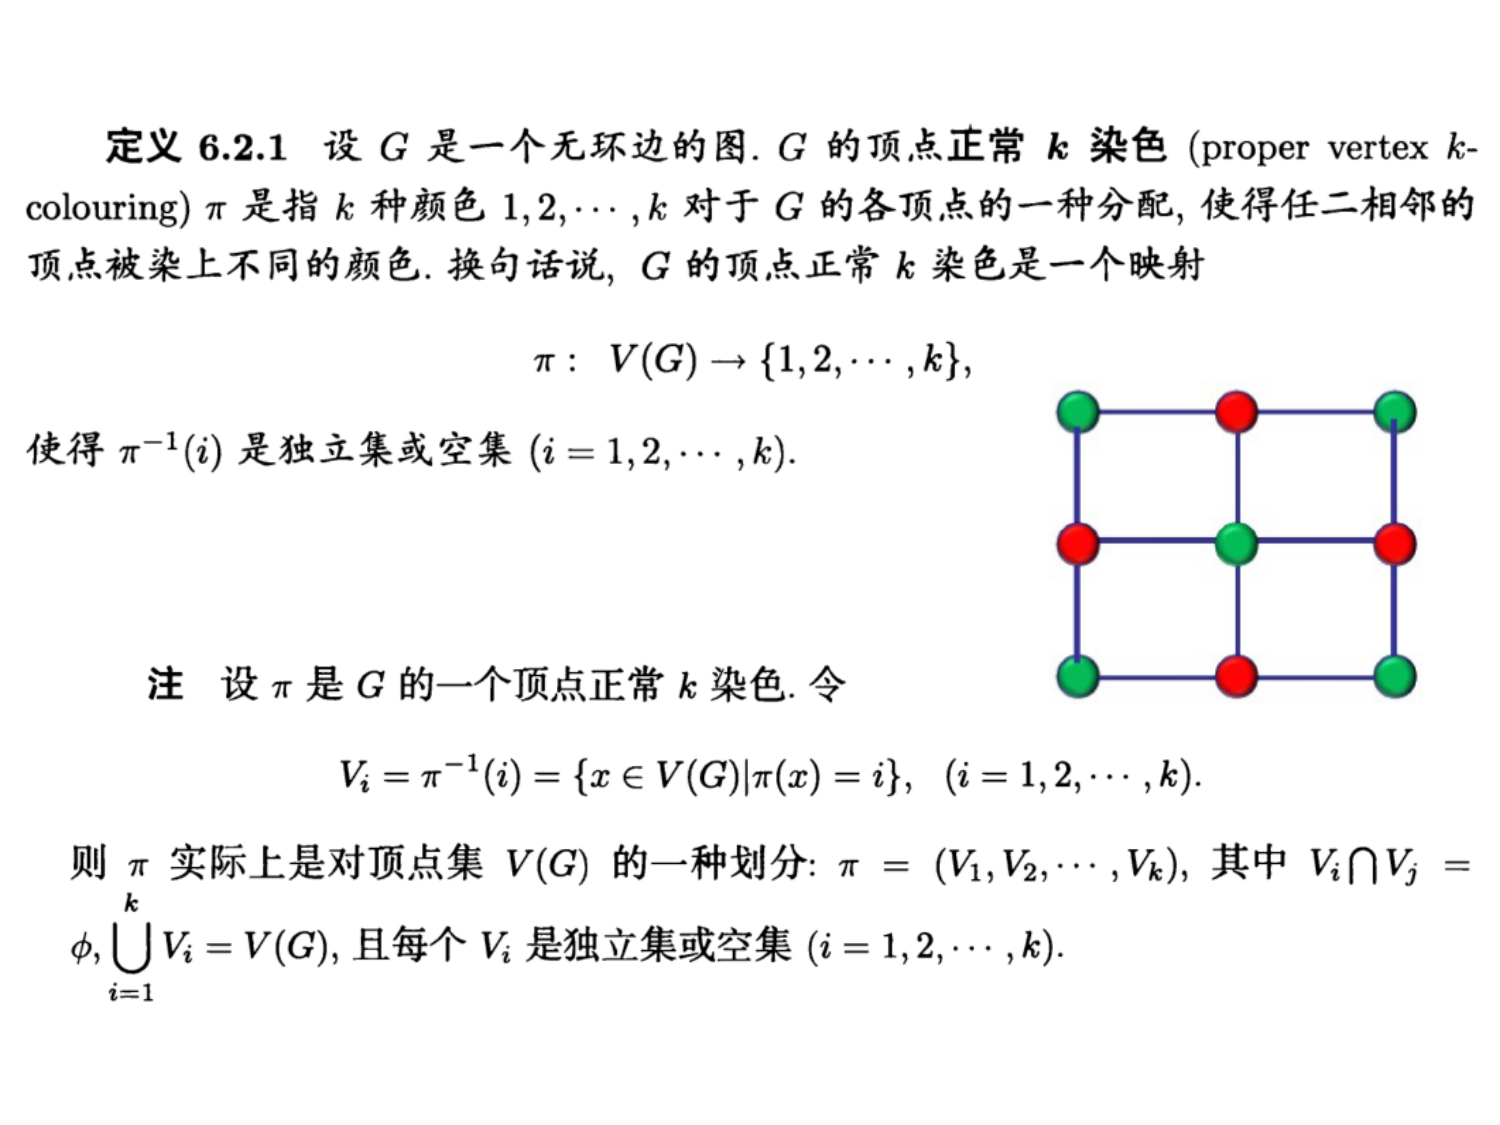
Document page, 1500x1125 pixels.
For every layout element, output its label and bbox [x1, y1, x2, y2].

picture [10, 113, 1482, 1006]
